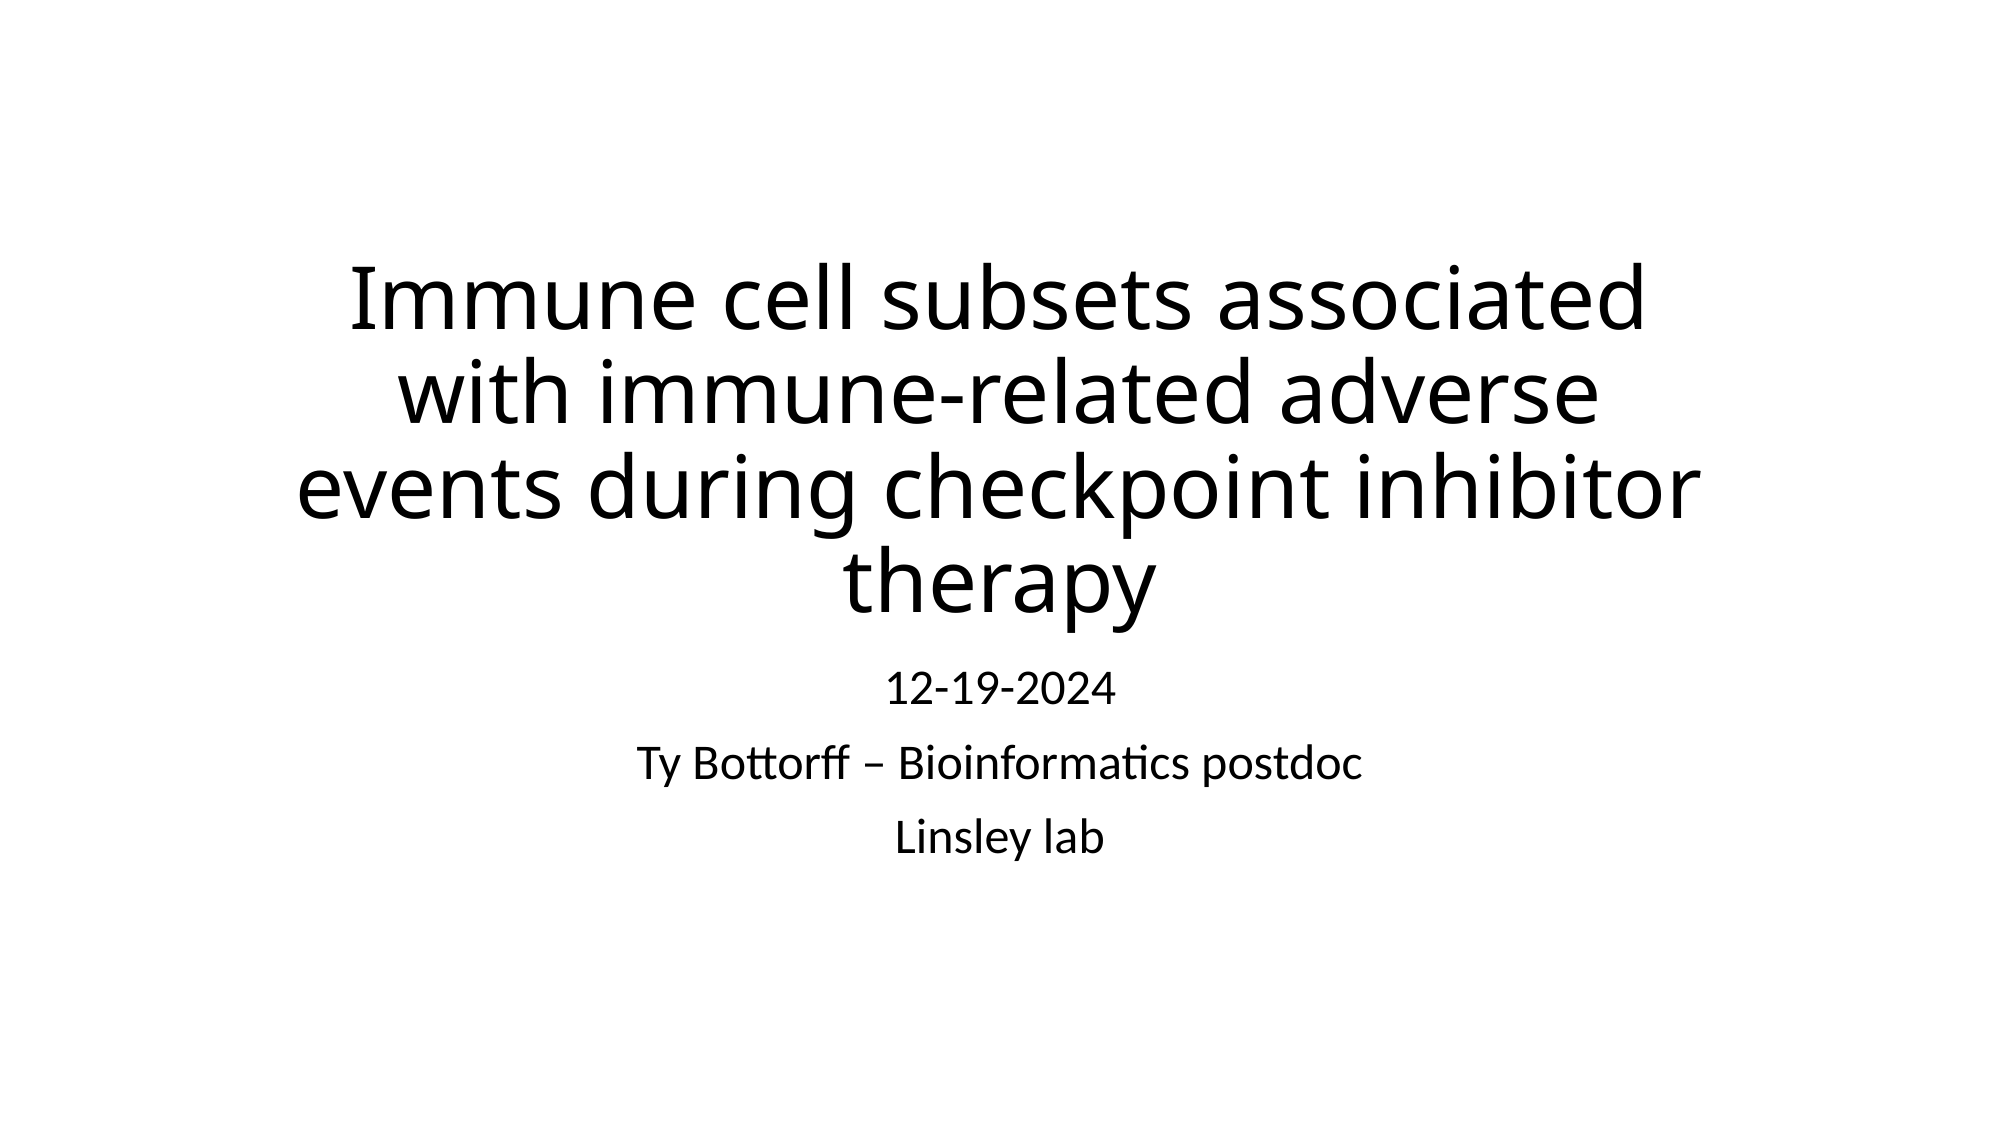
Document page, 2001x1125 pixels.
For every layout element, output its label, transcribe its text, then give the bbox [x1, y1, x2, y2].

title Immune cell subsets associated with immune-related adverse events during checkpoint inhibitor therapy [249, 246, 1750, 639]
subtitle 12-19-2024 Ty Bottorff – Bioinformatics postdoc Linsley lab [249, 653, 1750, 926]
